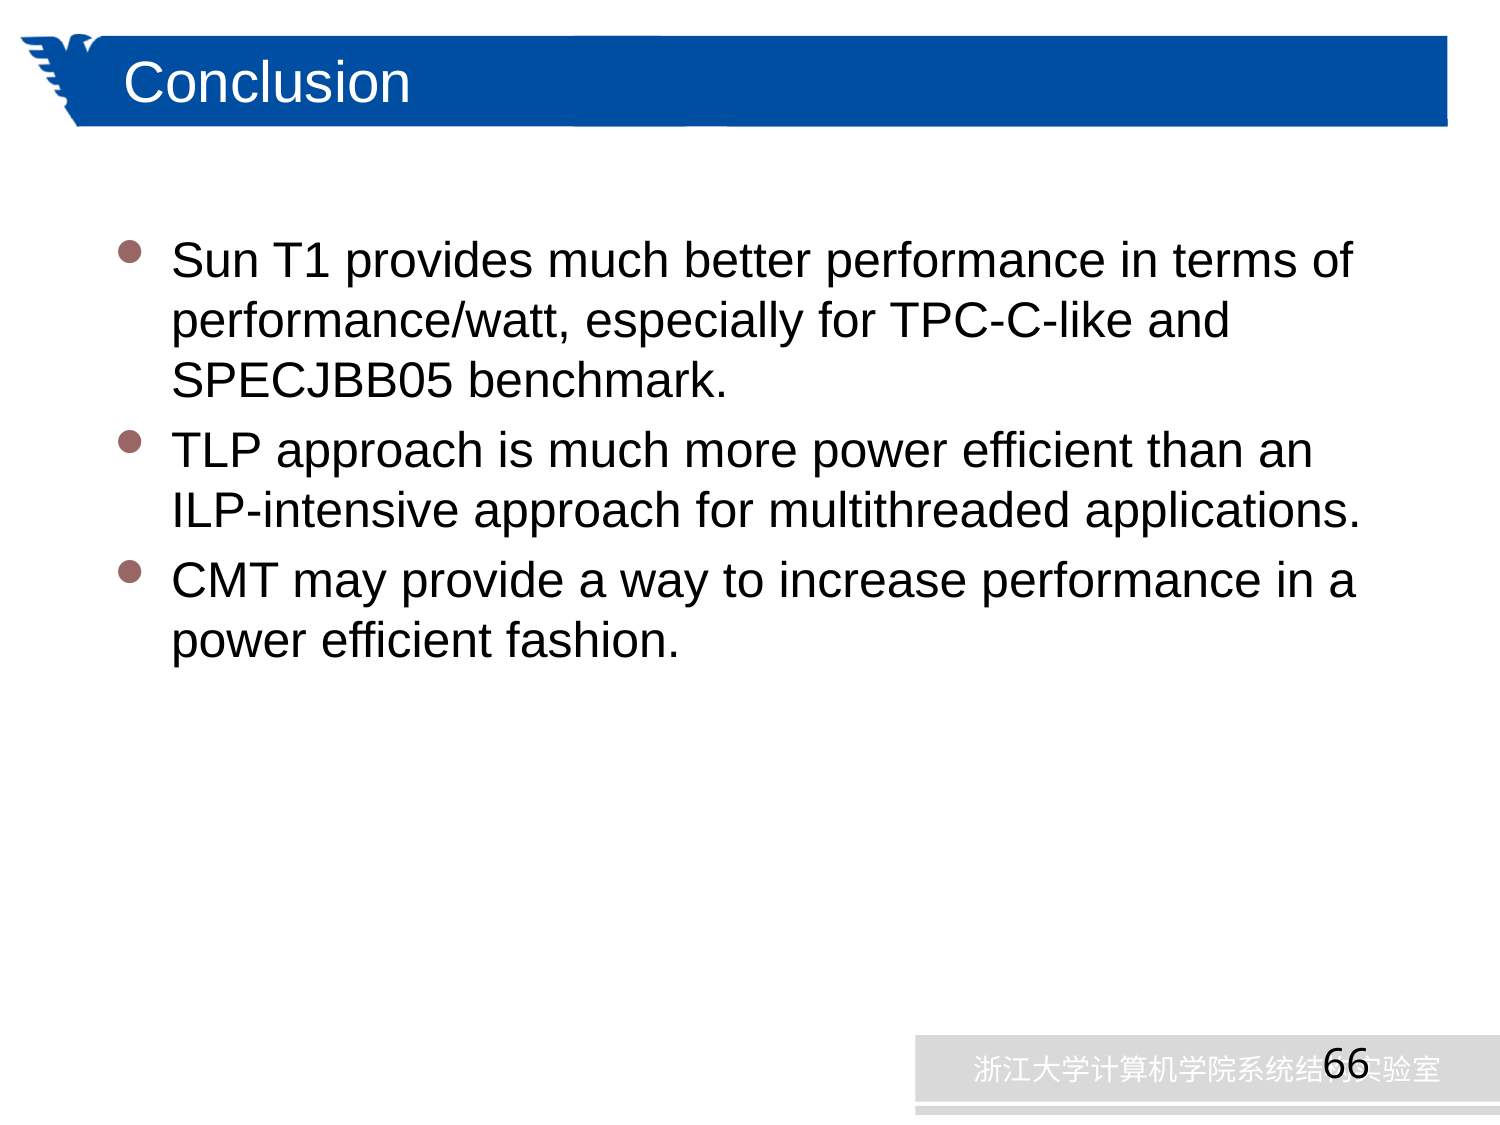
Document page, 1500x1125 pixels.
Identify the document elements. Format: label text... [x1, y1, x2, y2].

list Sun T1 provides much better performance in terms of performance/watt, especially for TPC-C-like and SPECJBB05 benchmark. TLP approach is much more power efficient than an ILP-intensive approach for multithreaded applications. CMT may provide a way to increase performance in a power efficient fashion. [99, 219, 1400, 945]
picture [5, 19, 148, 127]
title Conclusion [108, 38, 1406, 121]
